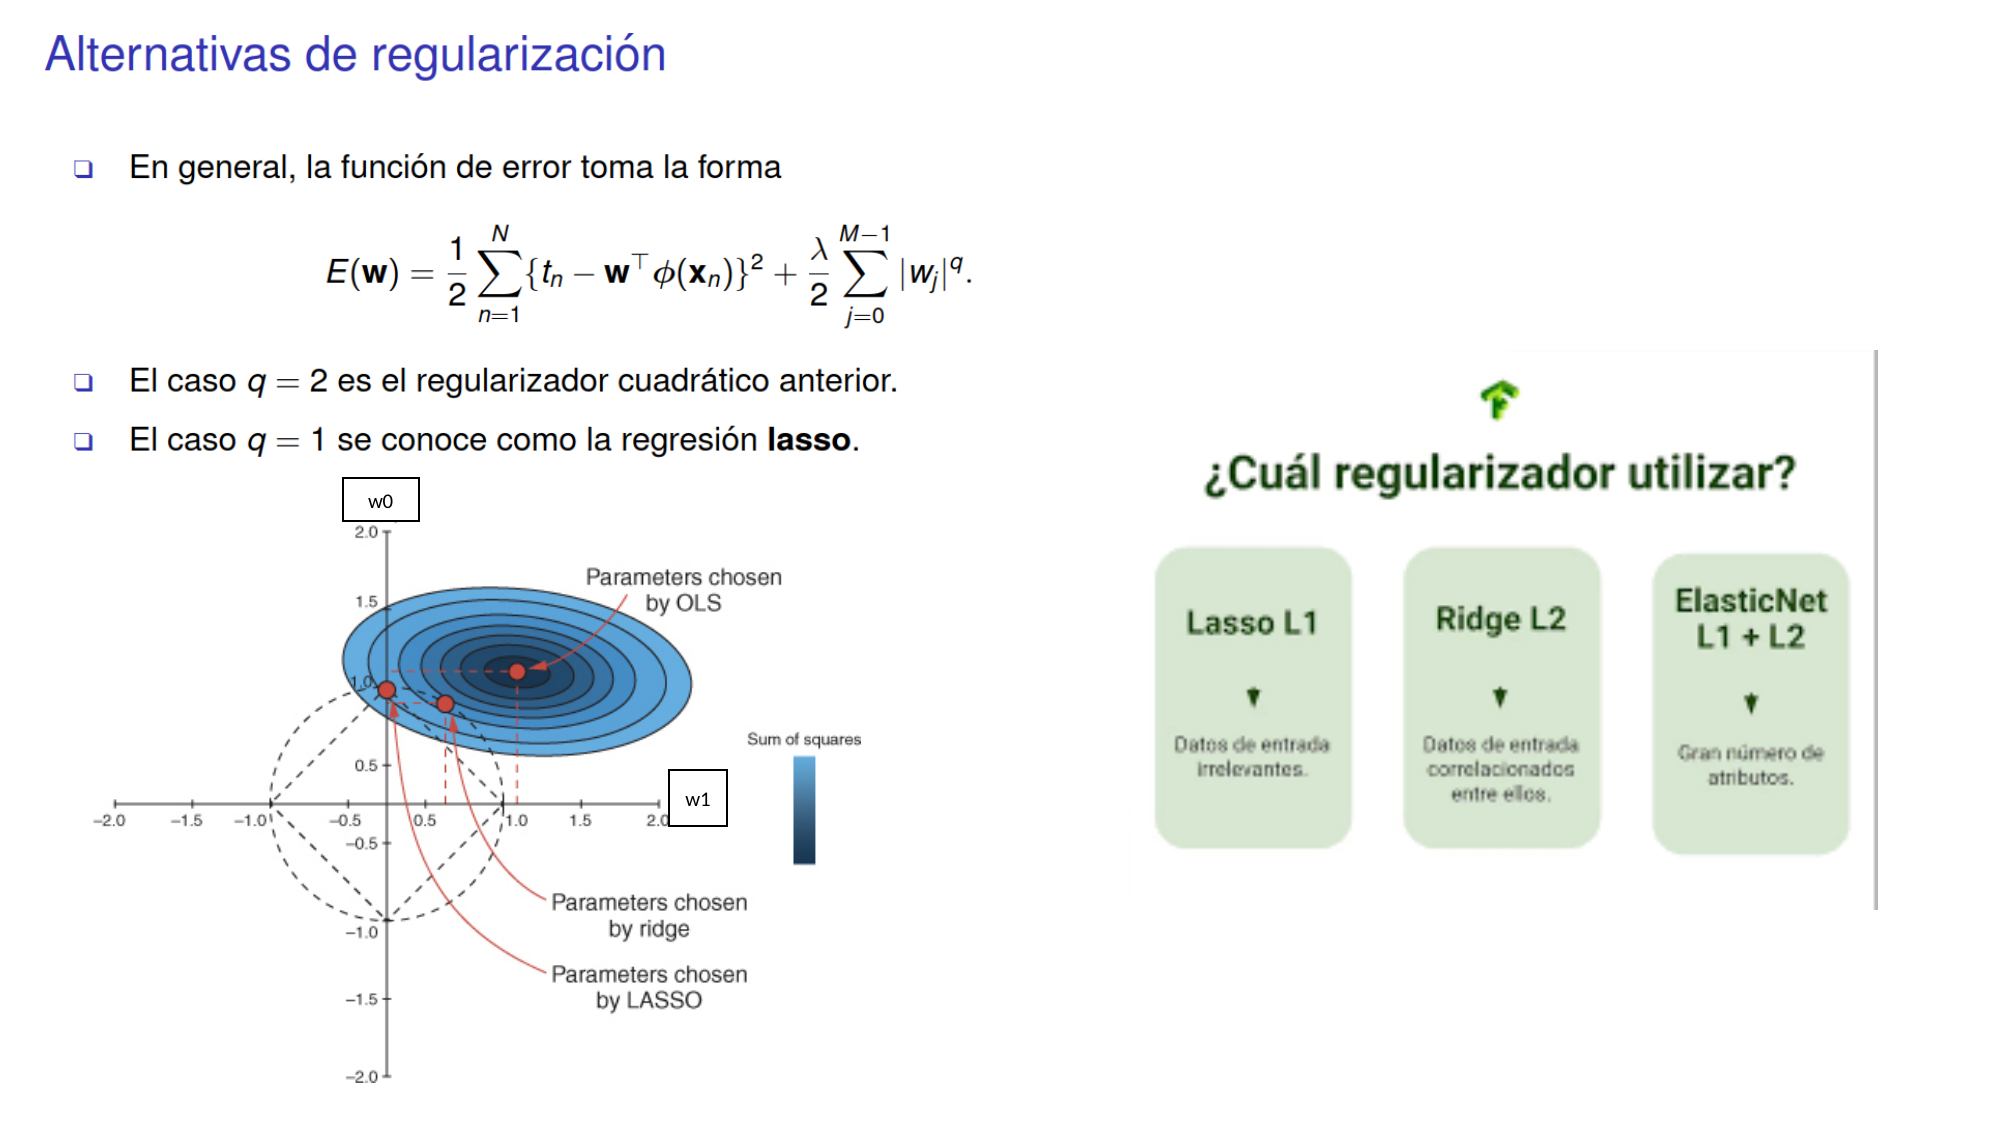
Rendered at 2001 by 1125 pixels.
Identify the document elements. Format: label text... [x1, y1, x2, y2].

text_box w0 [342, 477, 420, 499]
picture [93, 499, 861, 1083]
picture [16, 4, 1878, 910]
